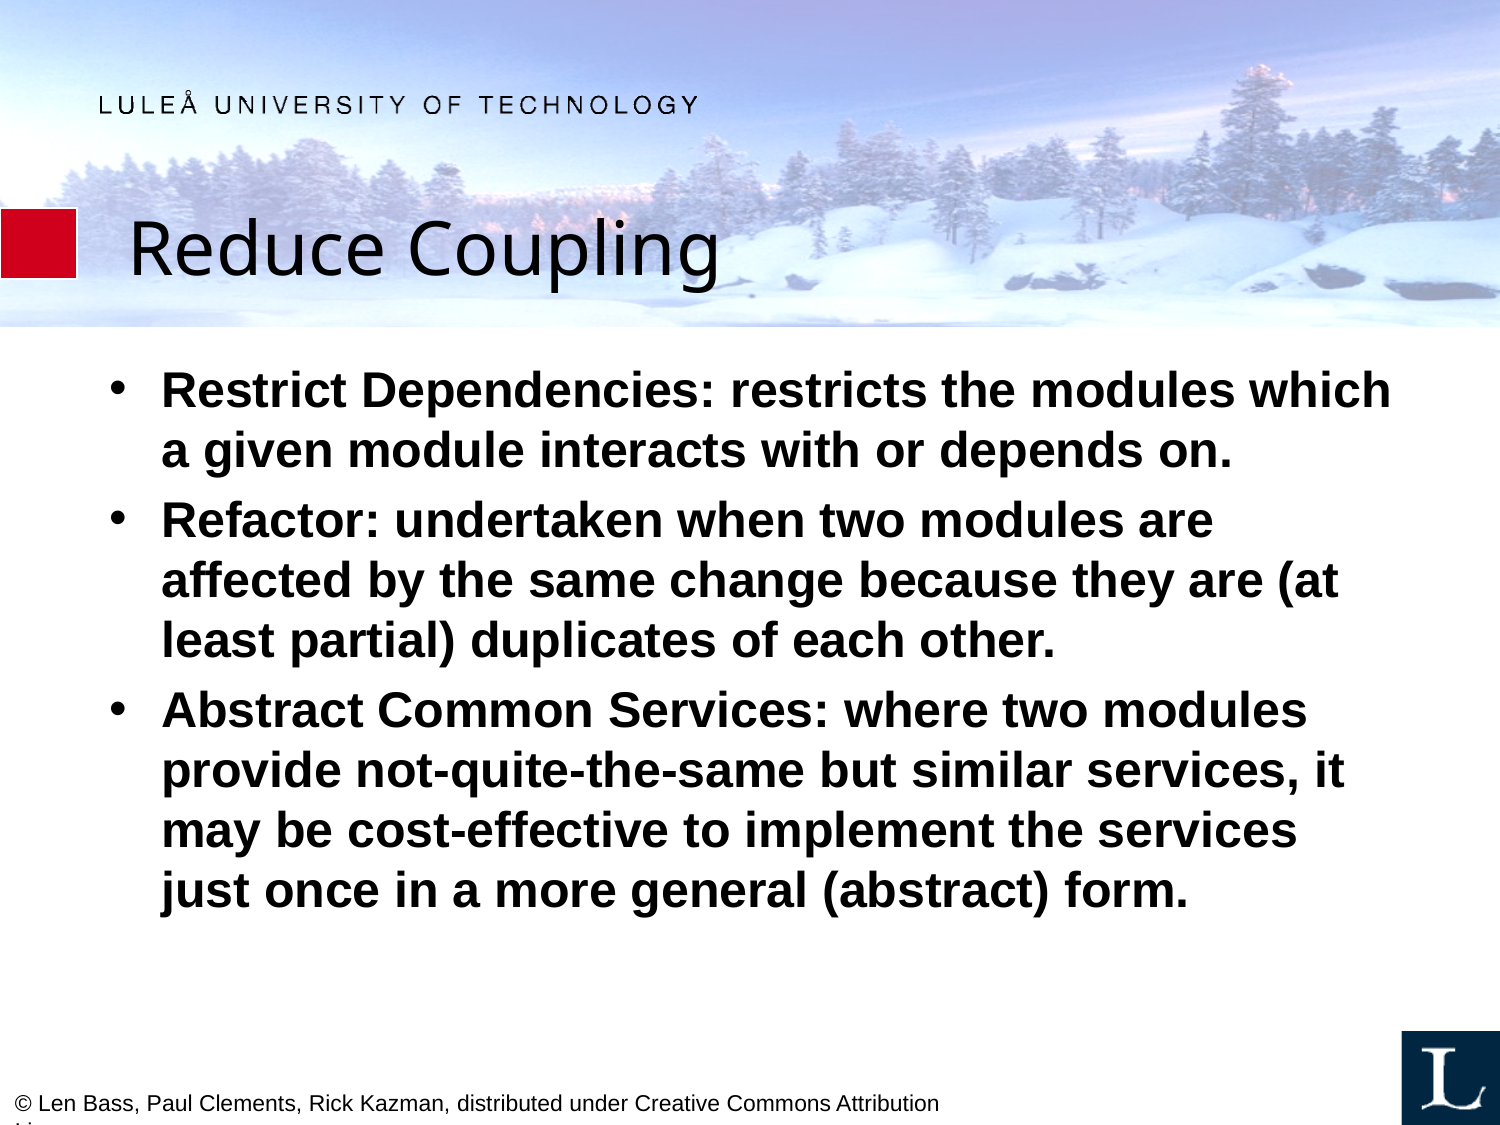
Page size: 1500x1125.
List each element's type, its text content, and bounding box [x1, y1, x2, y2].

list Restrict Dependencies: restricts the modules which a given module interacts with or depends on. Refactor: undertaken when two modules are affected by the same change because they are (at least partial) duplicates of each other. Abstract Common Services: where two modules provide not-quite-the-same but similar services, it may be cost-effective to implement the services just once in a more general (abstract) form. [94, 350, 1412, 975]
title Reduce Coupling [111, 160, 1412, 330]
picture [1399, 1031, 1500, 1125]
footer © Len Bass, Paul Clements, Rick Kazman, distributed under Creative Commons Attribution License [0, 1081, 1040, 1125]
picture [100, 90, 697, 114]
